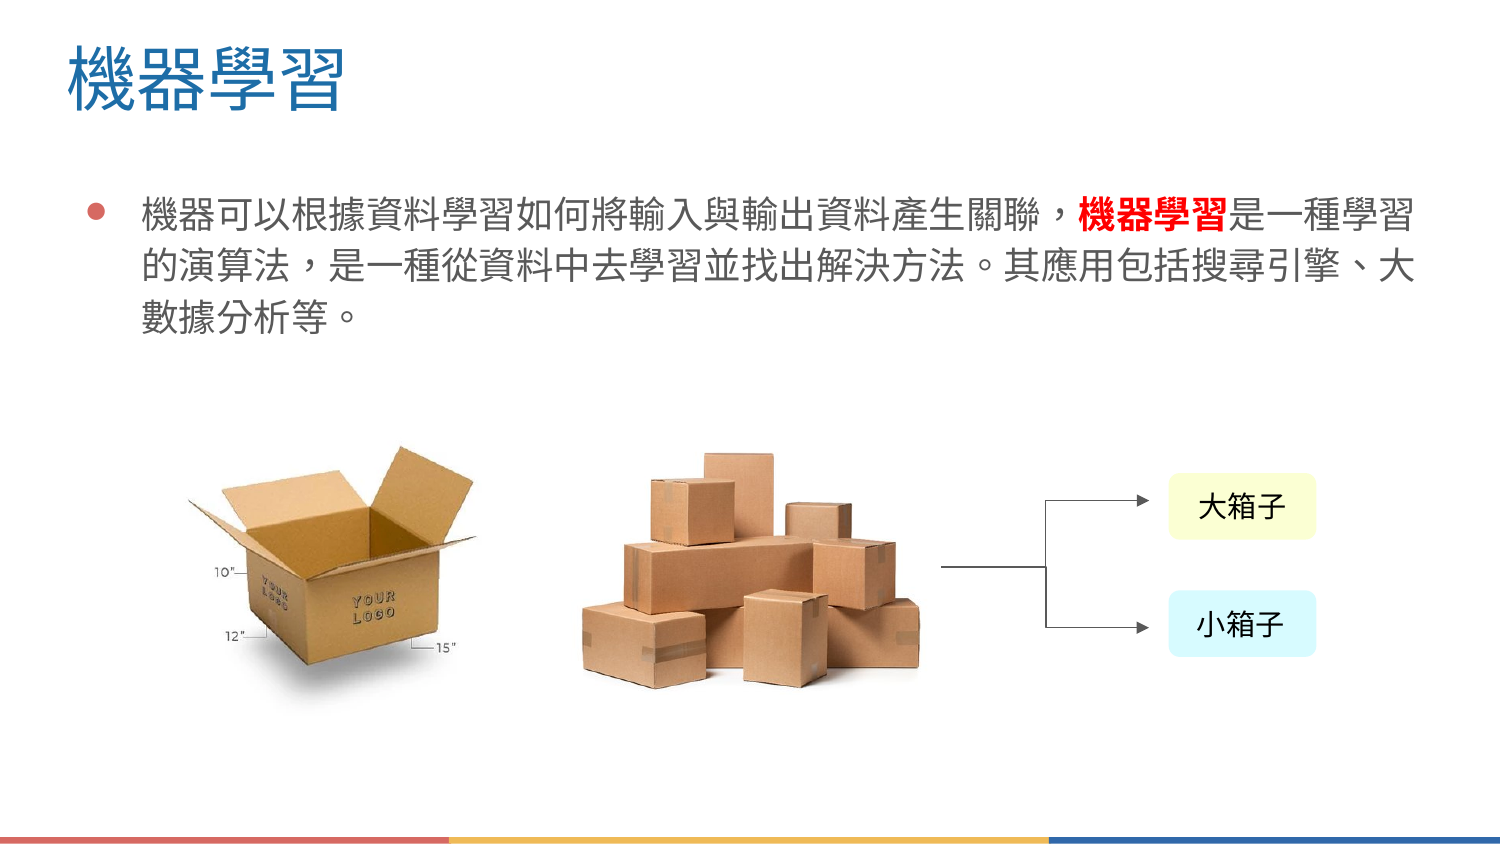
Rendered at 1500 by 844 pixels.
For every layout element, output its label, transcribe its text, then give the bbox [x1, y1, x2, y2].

text_box 大箱子 [1183, 481, 1302, 531]
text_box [941, 500, 1150, 566]
picture [558, 439, 942, 695]
title 機器學習 [51, 29, 1449, 125]
picture [176, 415, 491, 730]
text_box [1166, 588, 1319, 660]
text_box 小箱子 [1182, 598, 1301, 649]
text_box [942, 566, 1150, 628]
text_box [1166, 470, 1319, 542]
list 機器可以根據資料學習如何將輸入與輸出資料產生關聯，機器學習是一種學習的演算法，是一種從資料中去學習並找出解決方法。其應用包括搜尋引擎、大數據分析等。 [51, 168, 1449, 730]
